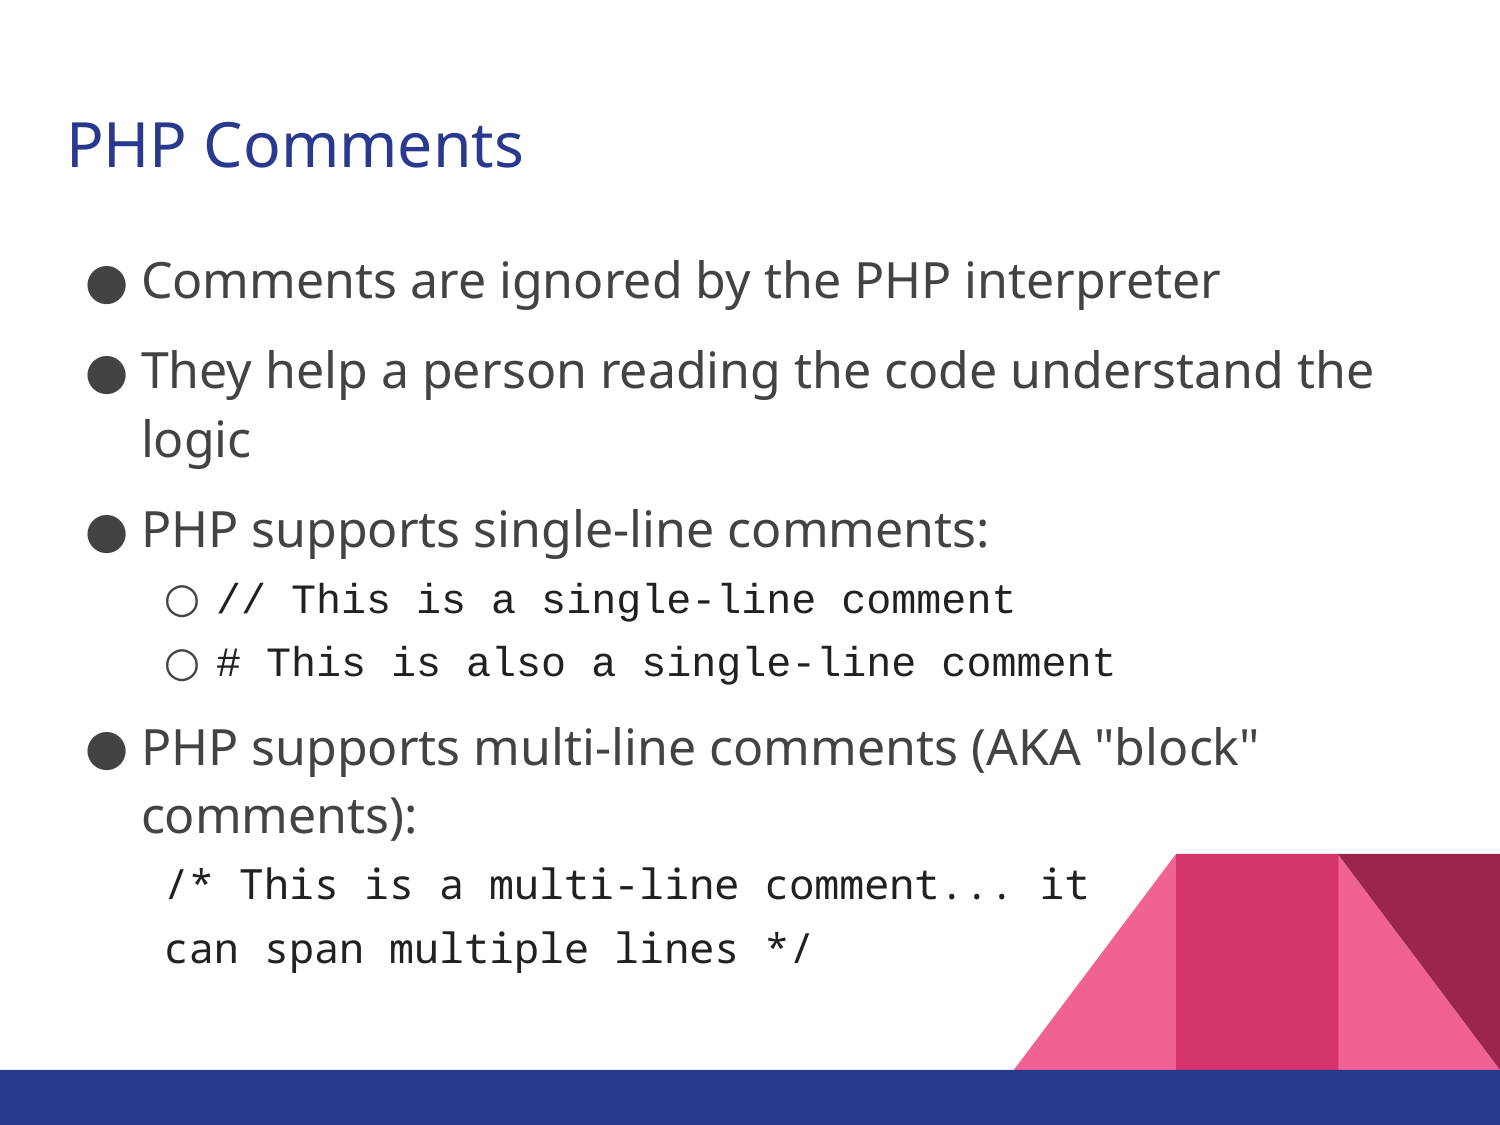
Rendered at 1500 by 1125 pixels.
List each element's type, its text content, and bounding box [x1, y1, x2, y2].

title PHP Comments [51, 89, 1449, 223]
list Comments are ignored by the PHP interpreter They help a person reading the code understand the logic PHP supports single-line comments: // This is a single-line comment # This is also a single-line comment PHP supports multi-line comments (AKA "block" comments): /* This is a multi-line comment... it can span multiple lines */ [51, 224, 1449, 956]
